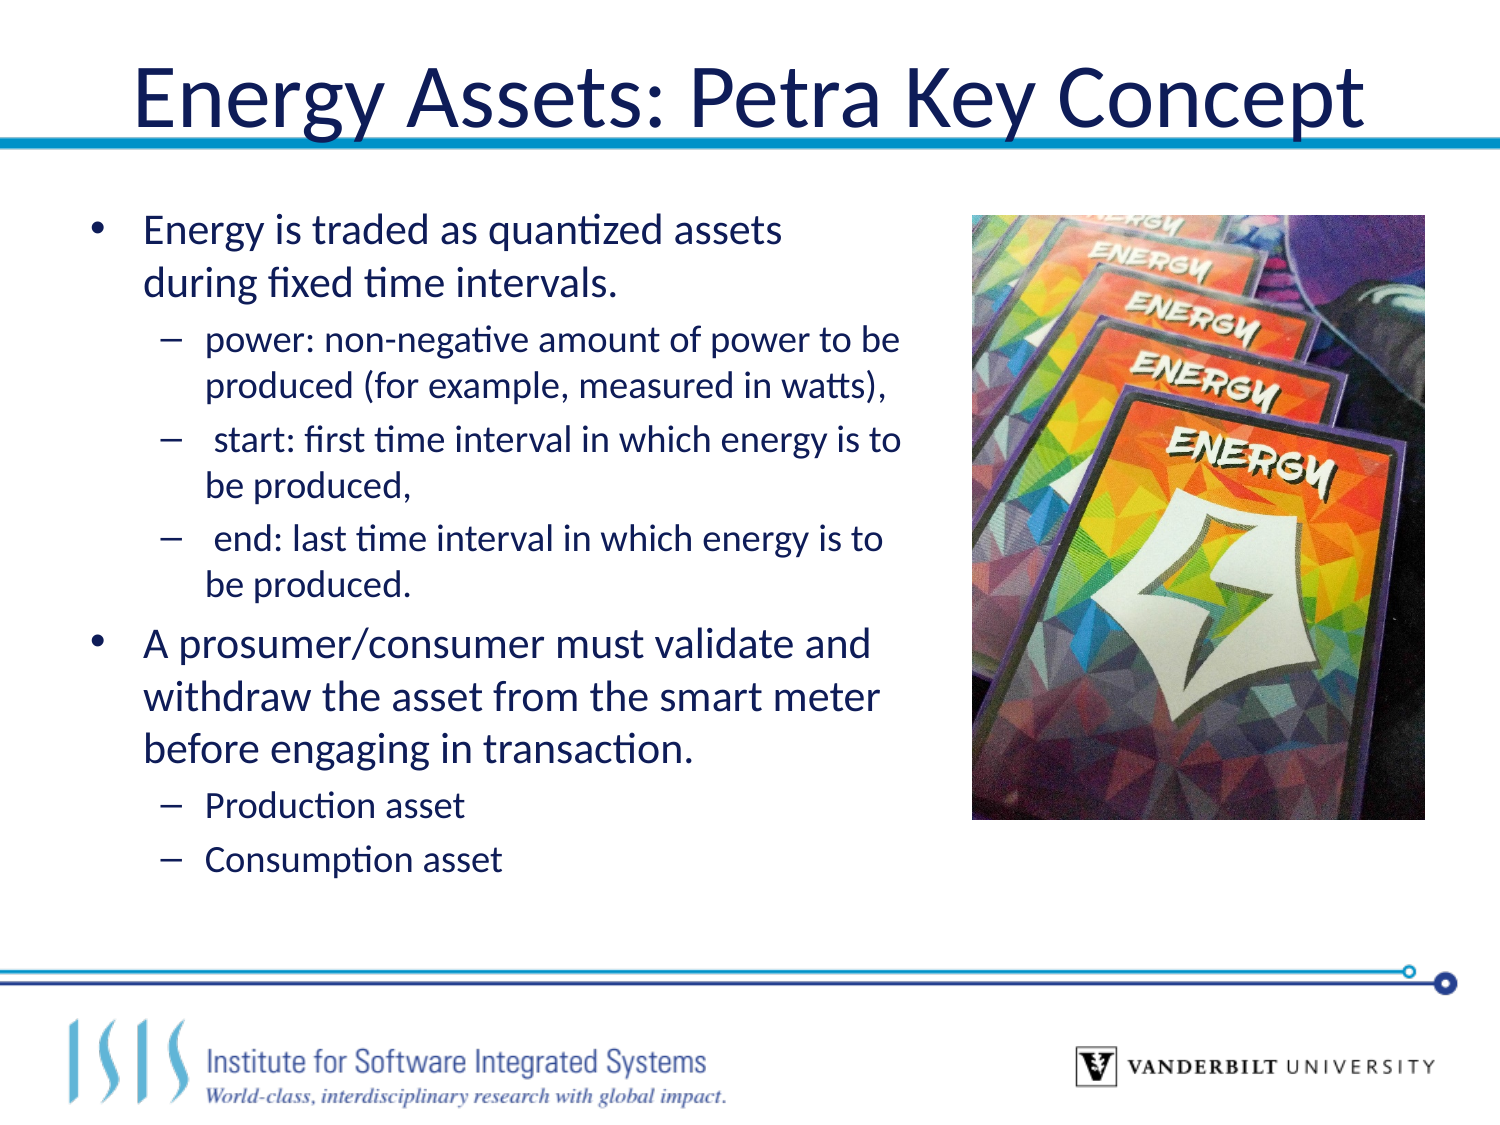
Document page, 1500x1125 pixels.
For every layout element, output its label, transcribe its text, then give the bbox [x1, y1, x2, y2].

picture [971, 215, 1426, 820]
list Energy is traded as quantized assets during fixed time intervals. power: non-negative amount of power to be produced (for example, measured in watts), start: first time interval in which energy is to be produced, end: last time interval in which energy is to be produced. A prosumer/consumer must validate and withdraw the asset from the smart meter before engaging in transaction. Production asset Consumption asset [75, 193, 922, 936]
title Energy Assets: Petra Key Concept [75, 26, 1425, 155]
